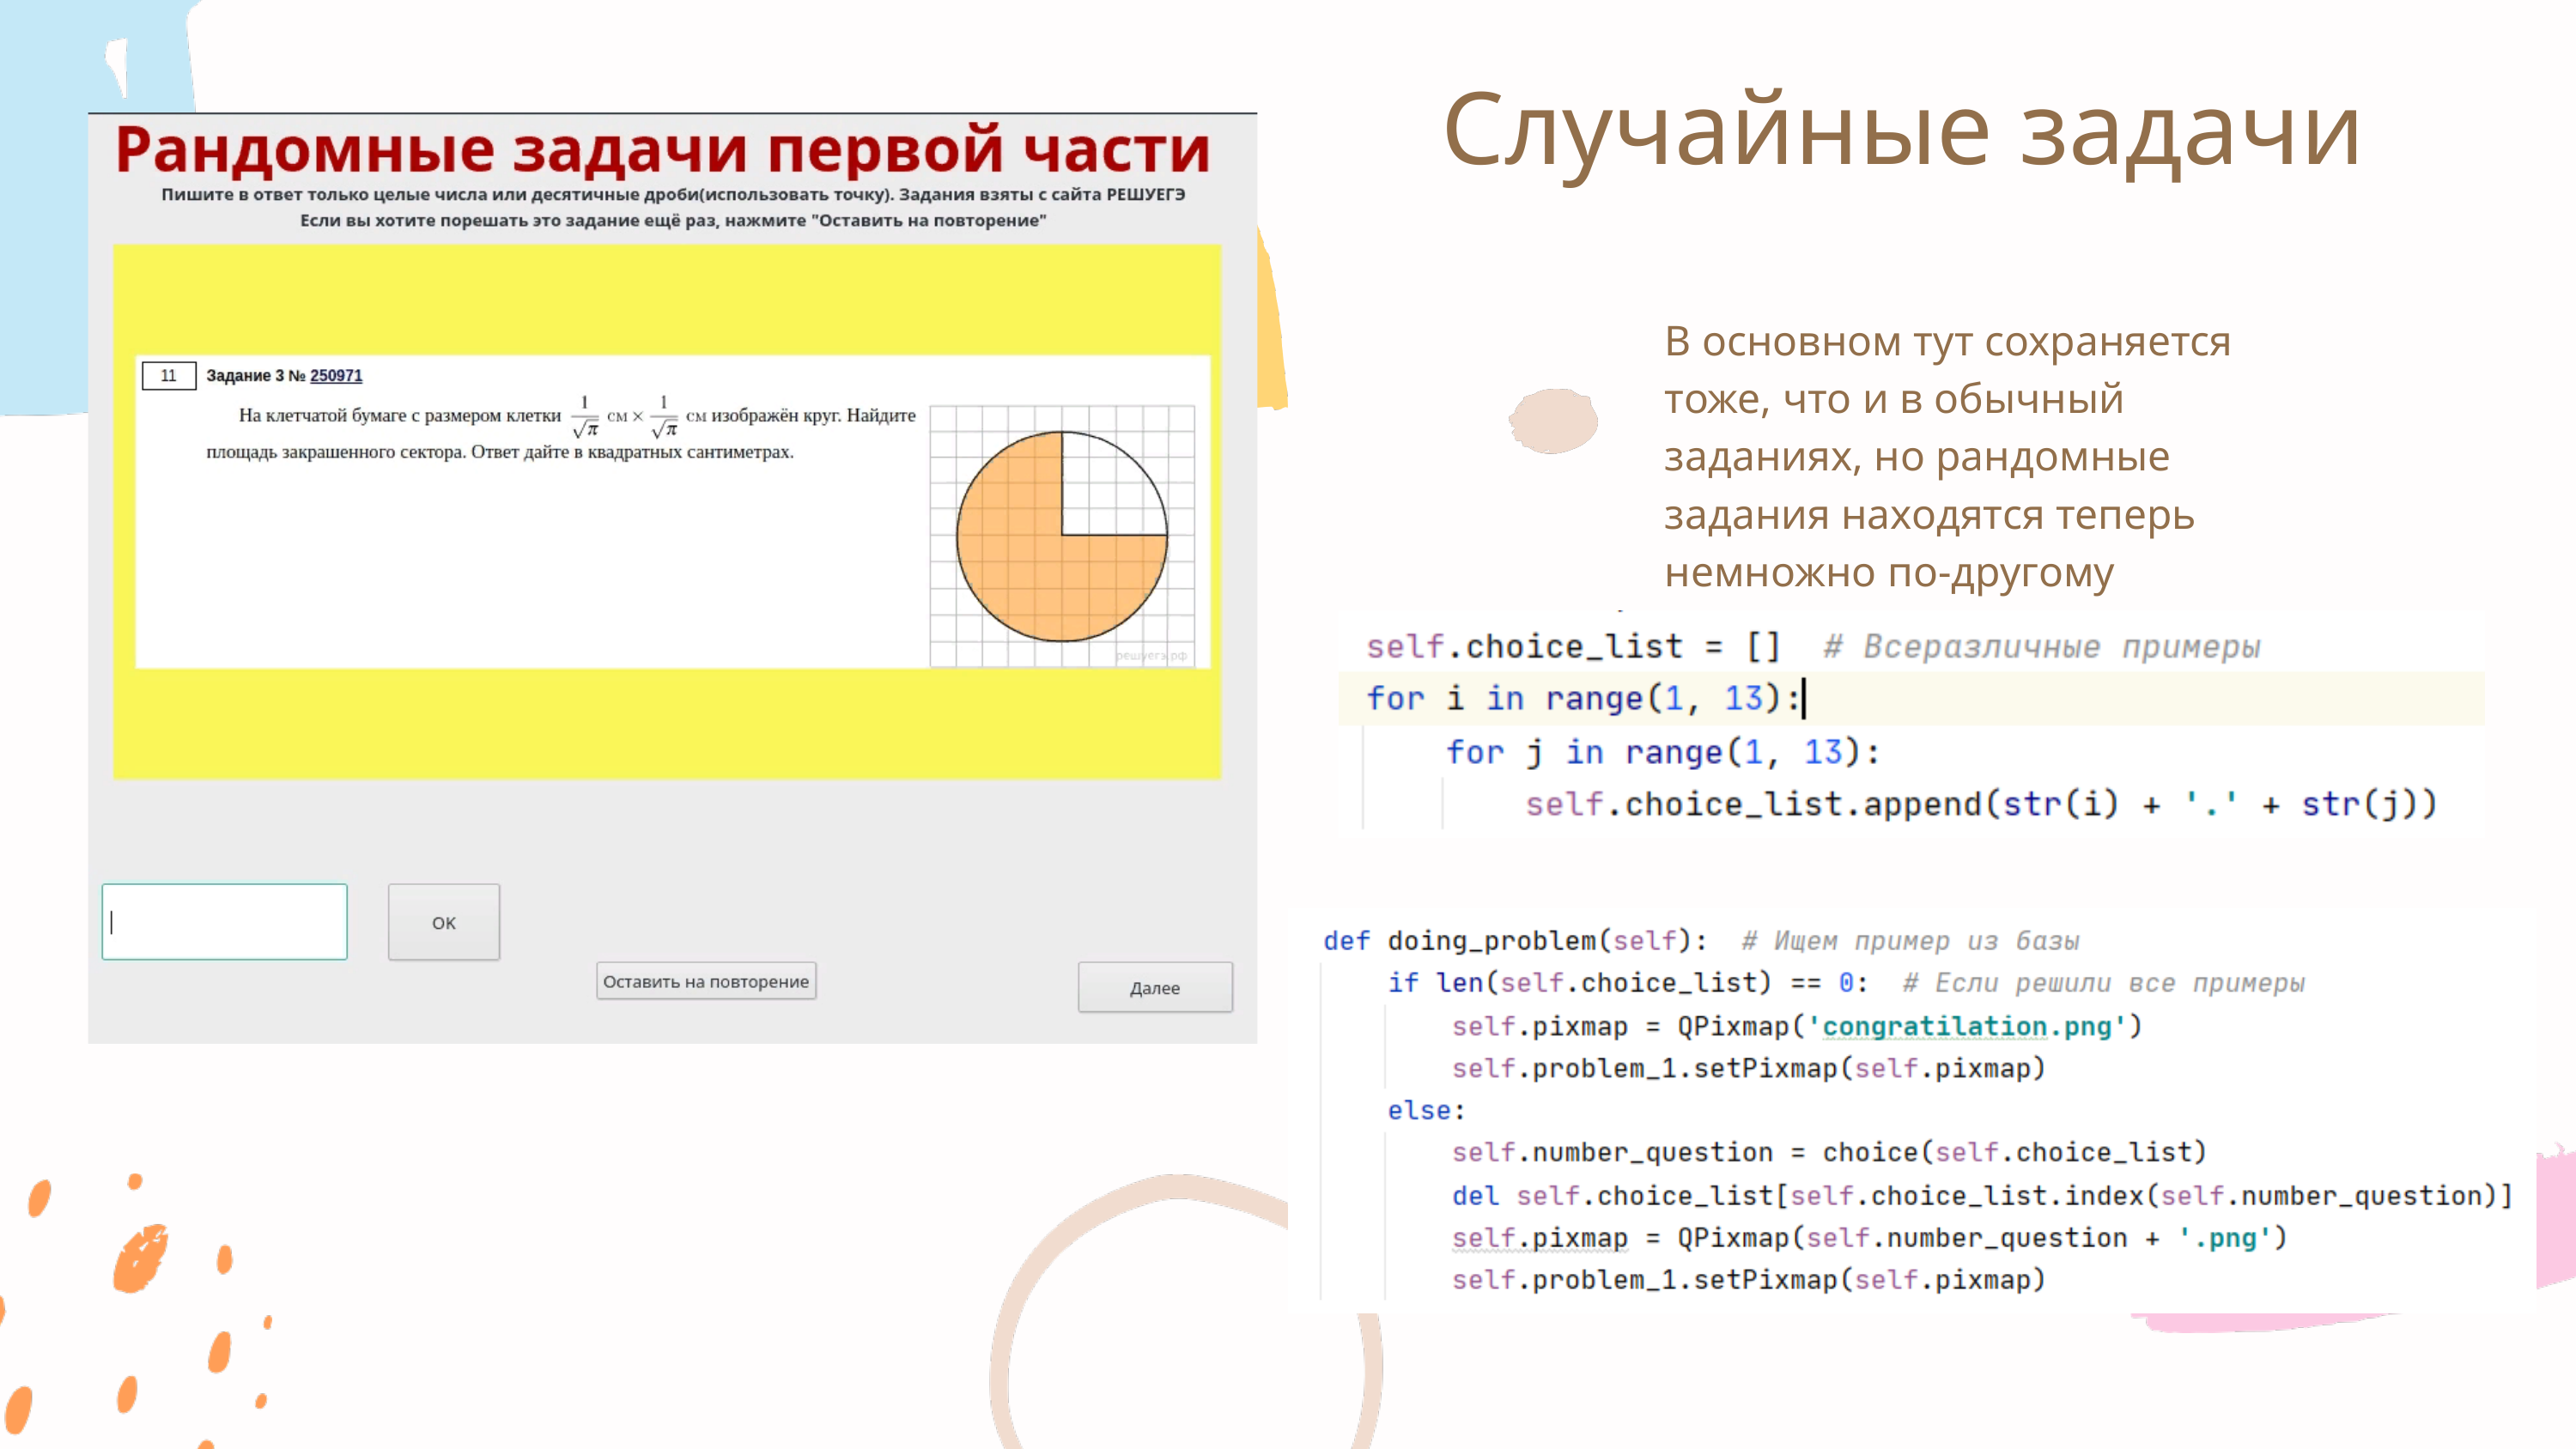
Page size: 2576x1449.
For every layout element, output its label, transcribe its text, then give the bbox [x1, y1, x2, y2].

picture [986, 908, 2576, 1449]
picture [1339, 610, 2486, 838]
picture [0, 0, 1288, 1045]
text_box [1509, 306, 2316, 595]
text_box Случайные задачи [1441, 74, 2496, 185]
picture [0, 1173, 272, 1449]
